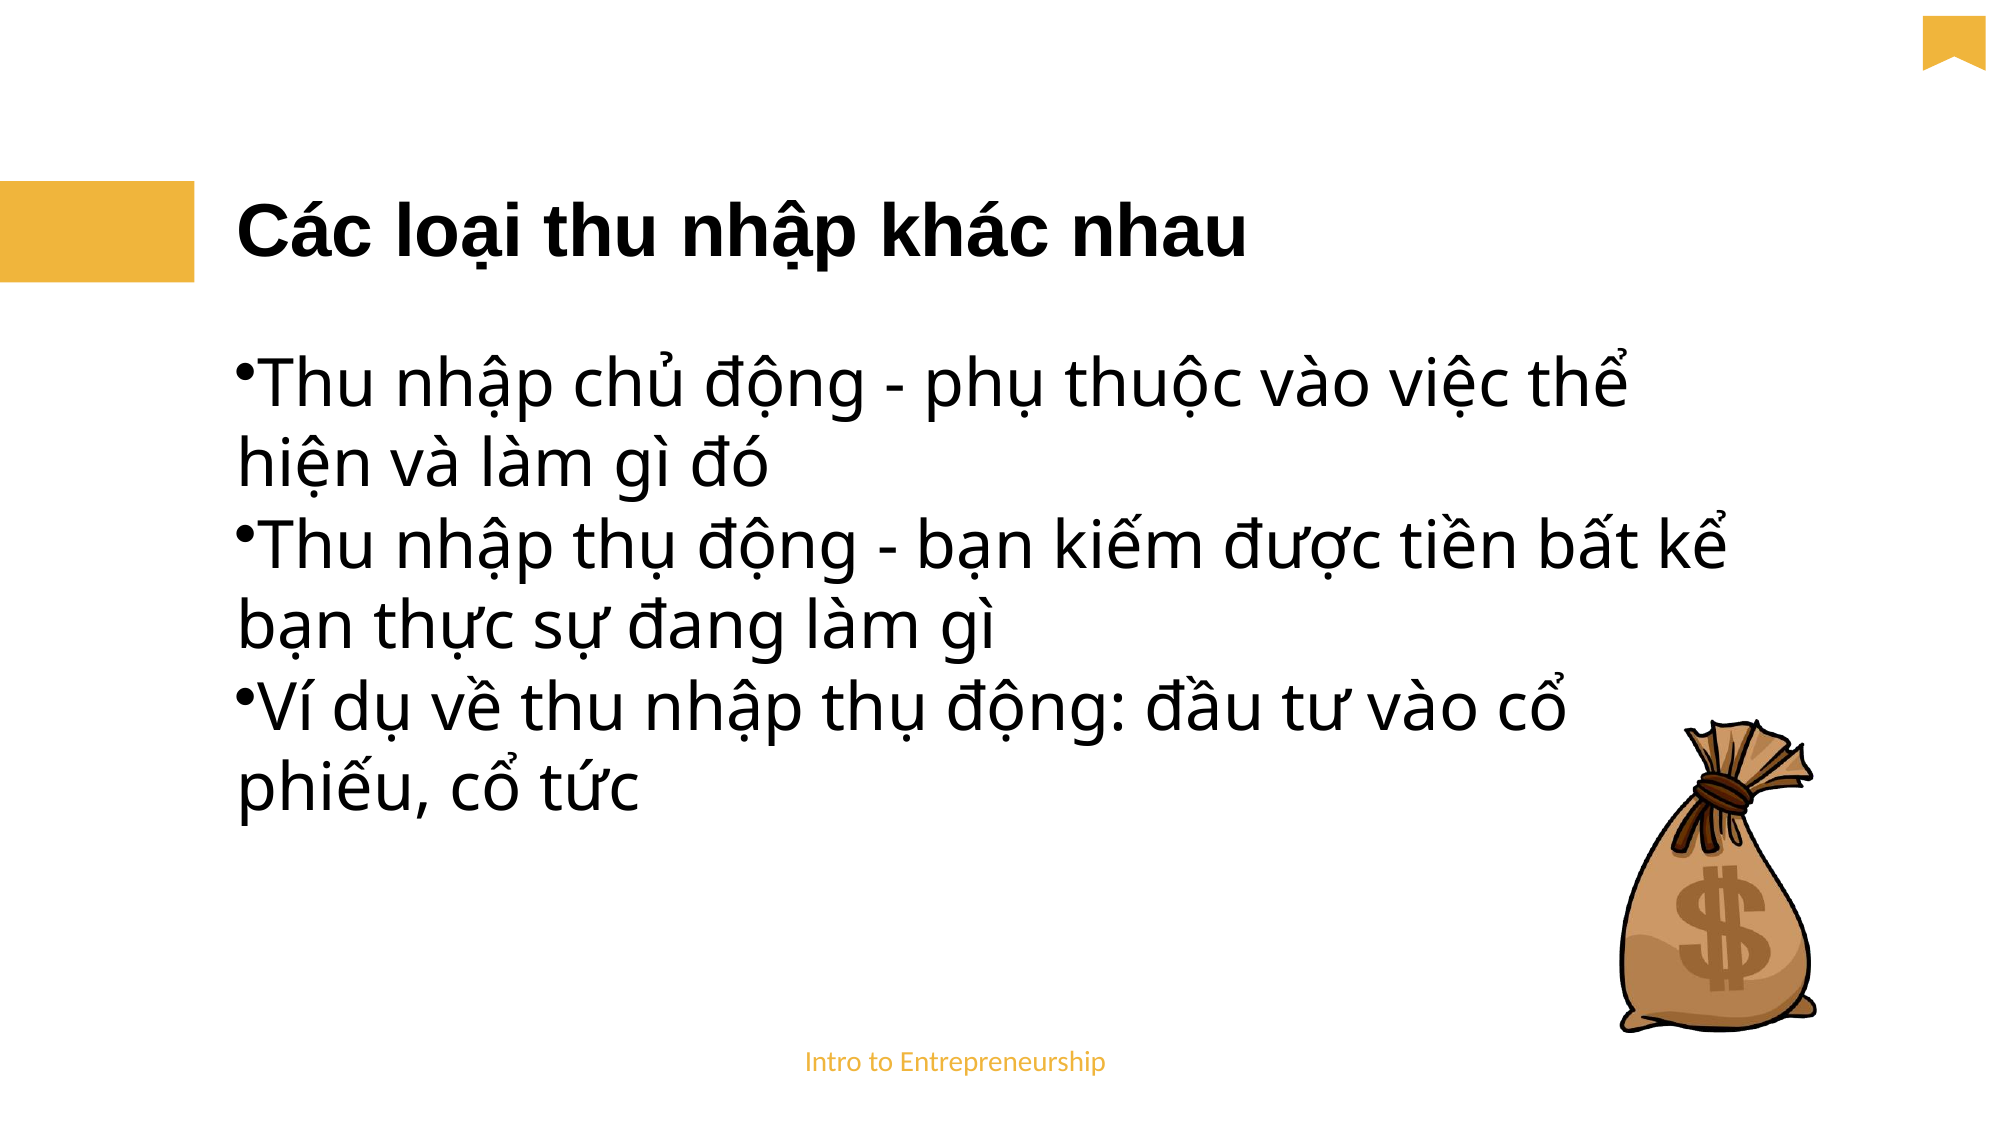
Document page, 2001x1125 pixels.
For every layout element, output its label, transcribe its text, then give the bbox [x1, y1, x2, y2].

title Các loại thu nhập khác nhau [234, 136, 1285, 327]
text_box [1922, 15, 1986, 71]
text_box Thu nhập chủ động - phụ thuộc vào việc thể hiện và làm gì đó Thu nhập thụ động - bạn kiếm được tiền bất kể bạn thực sự đang làm gì Ví dụ về thu nhập thụ động: đầu tư vào cổ phiếu, cổ tức [234, 337, 1865, 824]
text_box Intro to Entrepreneurship [789, 1034, 1790, 1085]
picture [1619, 719, 1817, 1033]
text_box [0, 181, 195, 283]
